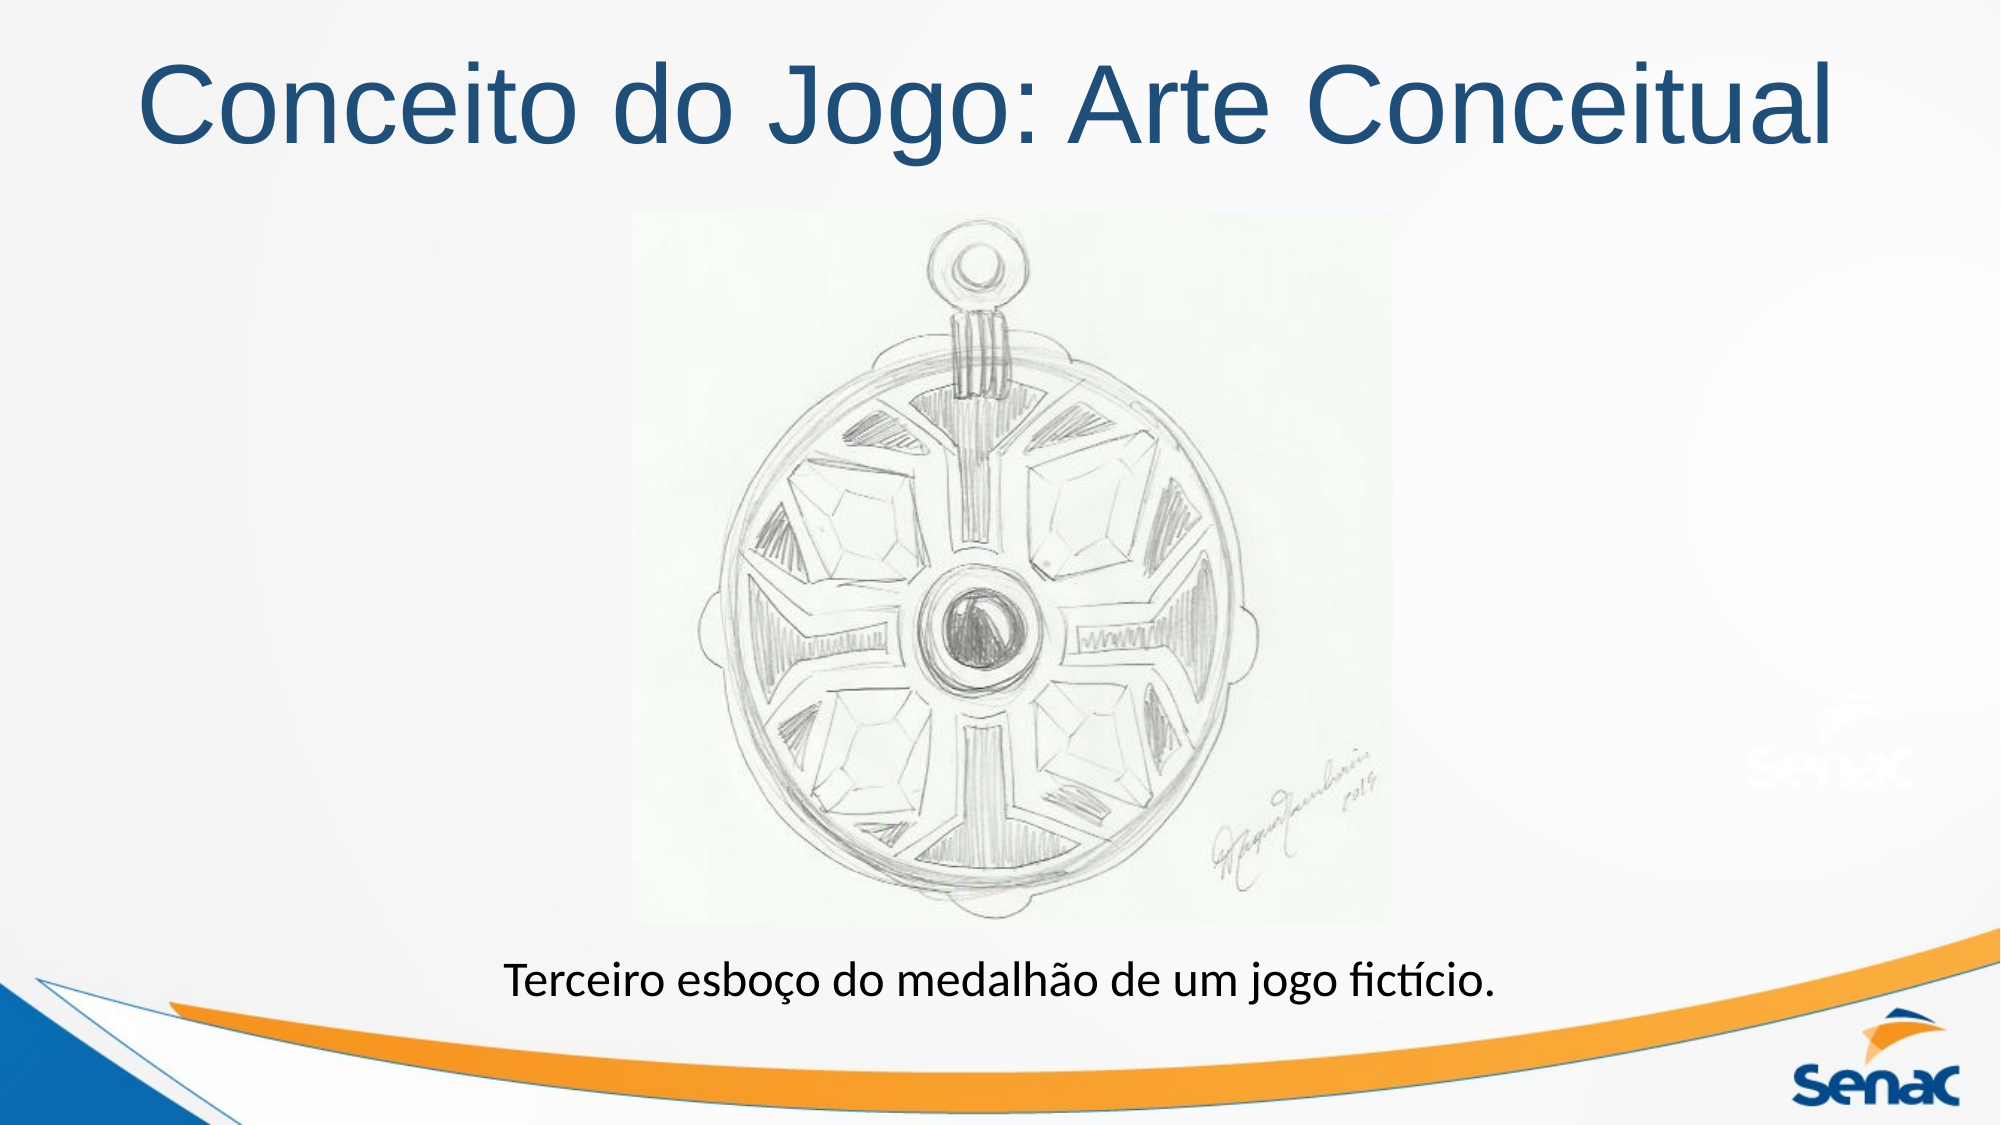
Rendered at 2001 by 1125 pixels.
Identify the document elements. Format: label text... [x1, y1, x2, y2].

title Conceito do Jogo: Arte Conceitual [0, 36, 1973, 178]
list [631, 213, 1393, 924]
text_box Terceiro esboço do medalhão de um jogo fictício. [359, 938, 1641, 1014]
picture [0, 0, 2001, 1125]
